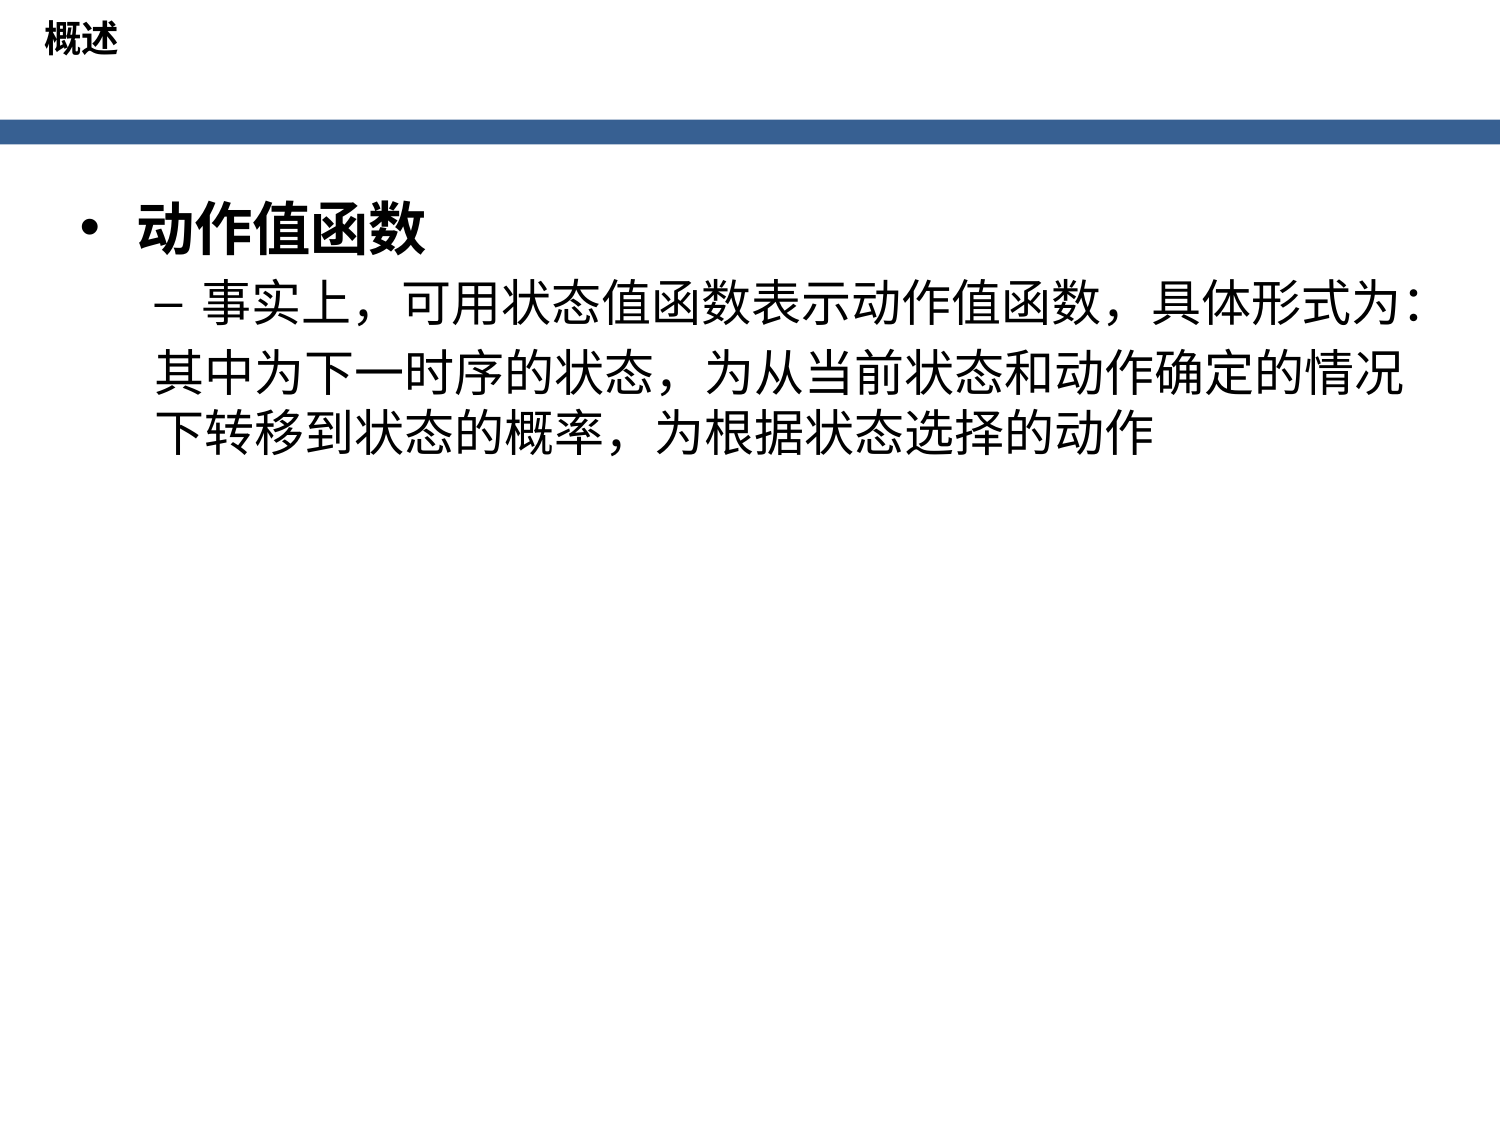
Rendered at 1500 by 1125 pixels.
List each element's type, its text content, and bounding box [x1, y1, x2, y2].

title 概述 [29, 7, 1305, 91]
